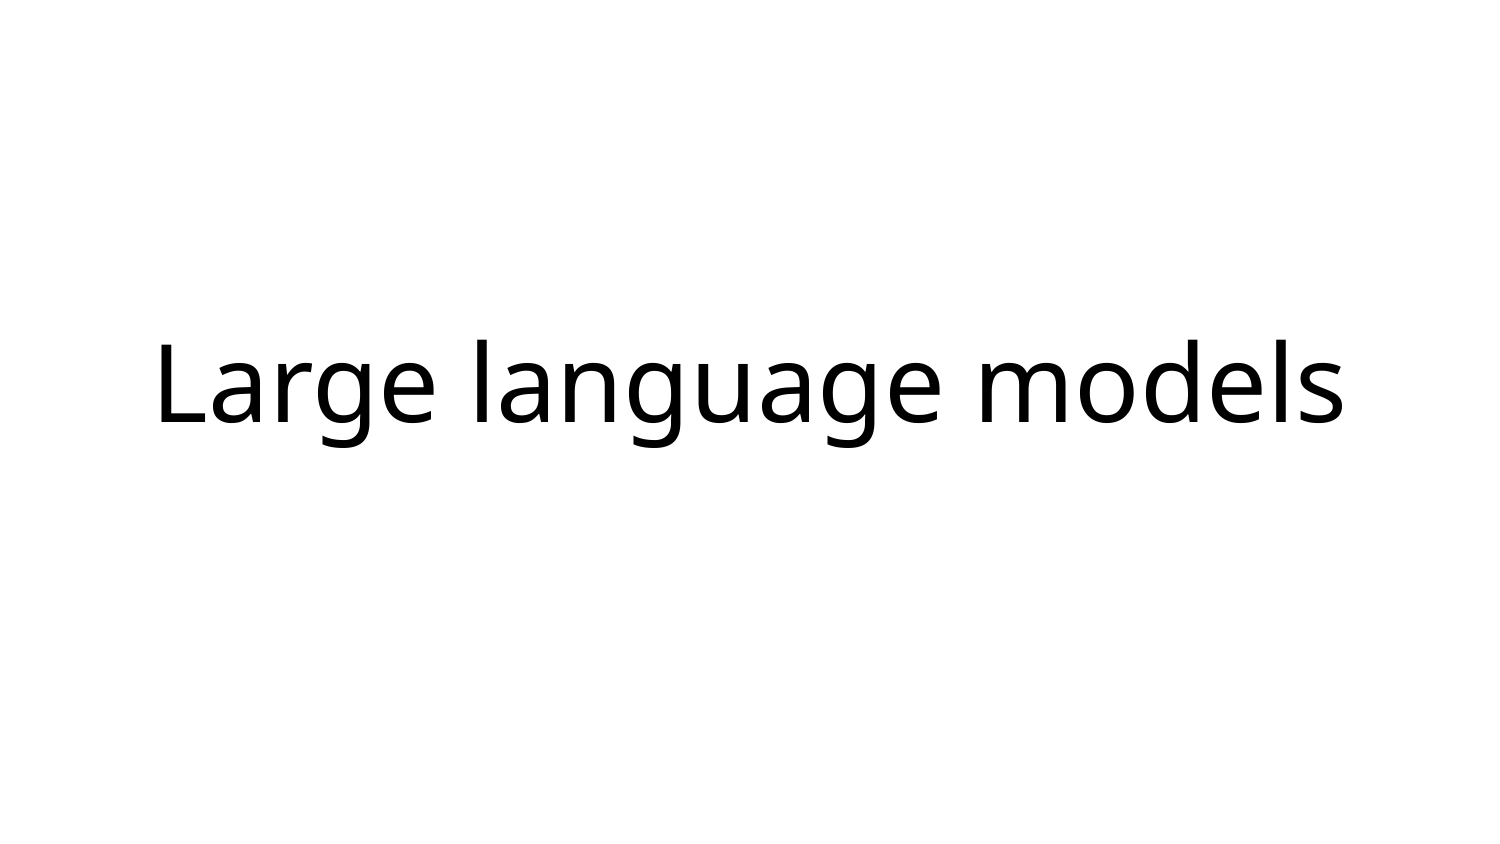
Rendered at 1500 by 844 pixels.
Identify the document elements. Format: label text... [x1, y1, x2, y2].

text_box Large language models [51, 122, 1449, 459]
